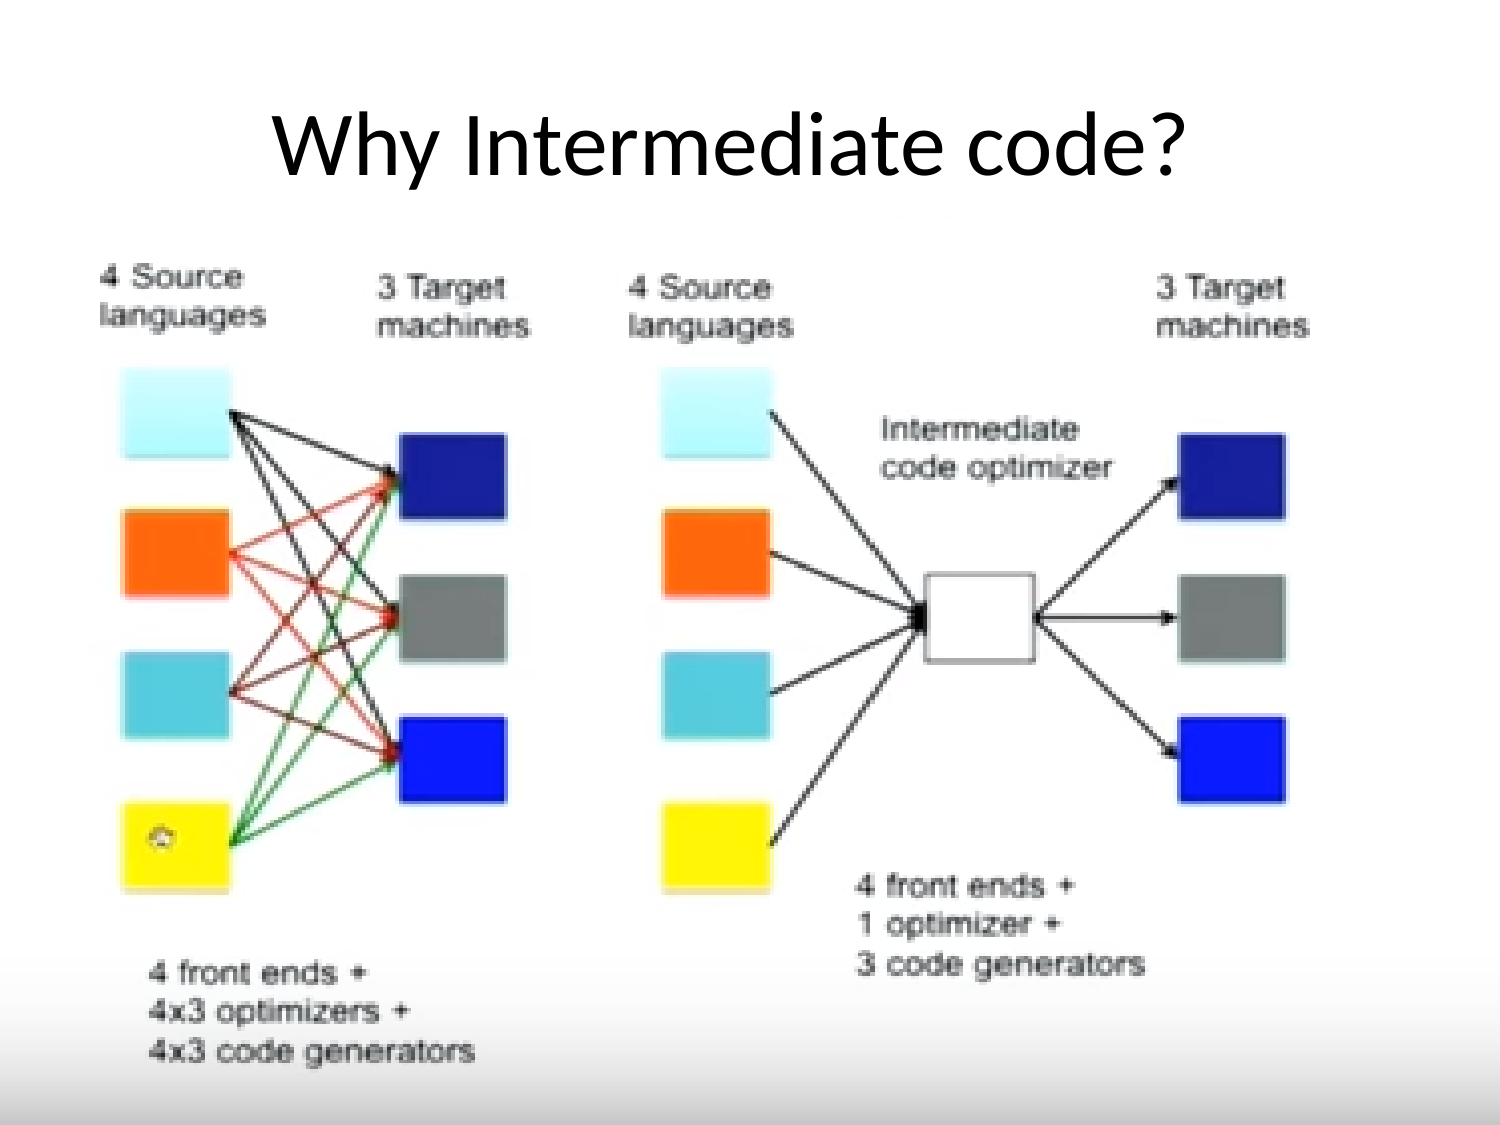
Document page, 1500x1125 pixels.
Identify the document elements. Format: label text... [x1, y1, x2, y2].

picture [0, 212, 1500, 1125]
title Why Intermediate code? [0, 45, 1463, 211]
